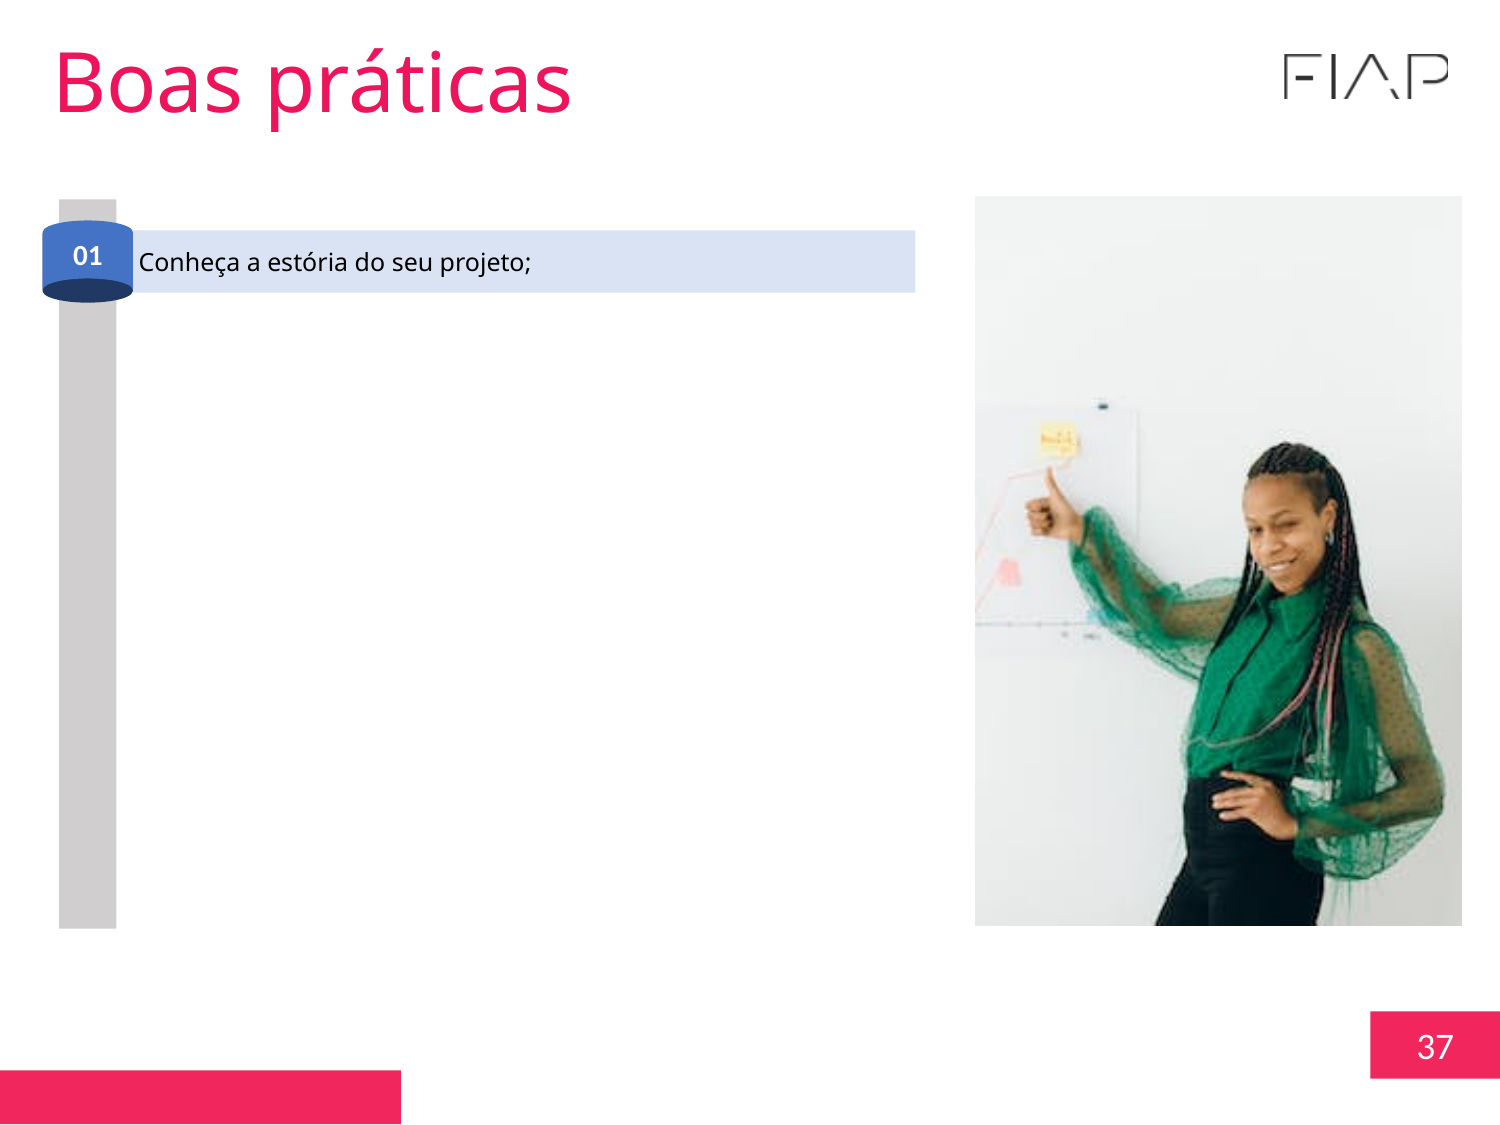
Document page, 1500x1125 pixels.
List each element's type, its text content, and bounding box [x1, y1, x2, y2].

text_box [58, 303, 117, 930]
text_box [42, 220, 916, 303]
text_box [58, 198, 117, 220]
picture [975, 196, 1462, 926]
text_box Boas práticas [37, 21, 1075, 137]
